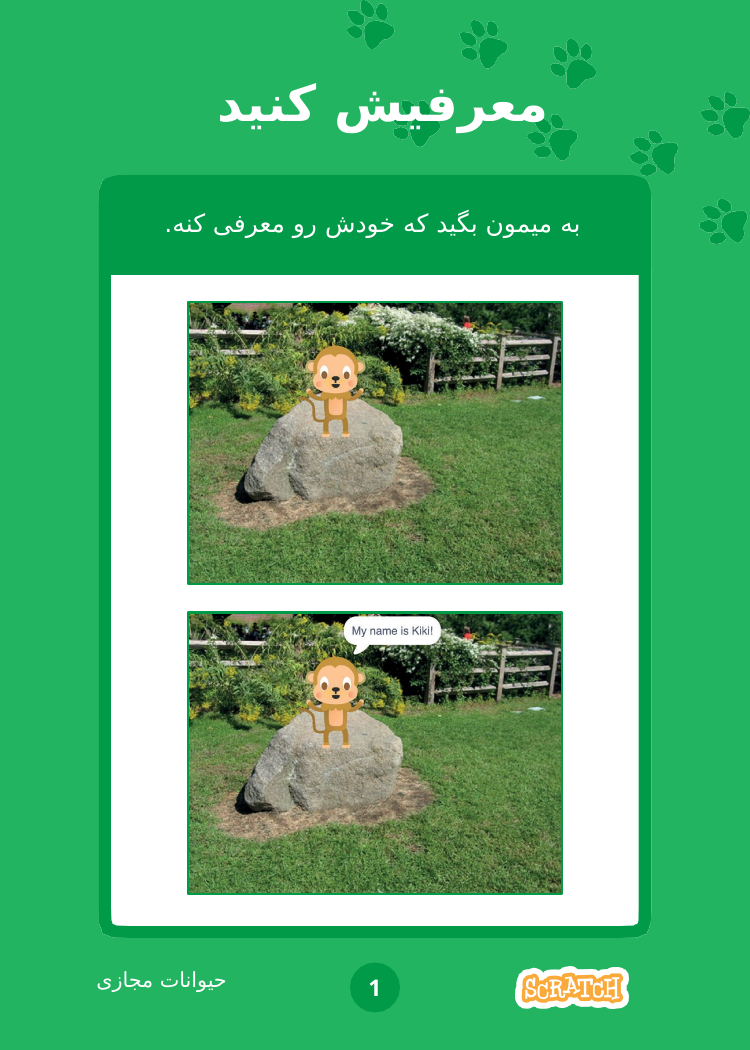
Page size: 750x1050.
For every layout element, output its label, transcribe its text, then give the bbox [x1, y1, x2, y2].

text_box حیوانات مجازی [94, 966, 246, 1001]
text_box [187, 612, 562, 895]
text_box [98, 0, 750, 938]
text_box به میمون بگید که خودش رو معرفی کنه. [118, 207, 630, 265]
text_box 1 [366, 973, 384, 1001]
text_box [187, 301, 562, 584]
text_box [350, 962, 401, 1013]
text_box [515, 966, 629, 1009]
text_box [0, 0, 750, 1050]
title معرفیش کنید [56, 71, 708, 146]
text_box [105, 181, 645, 269]
